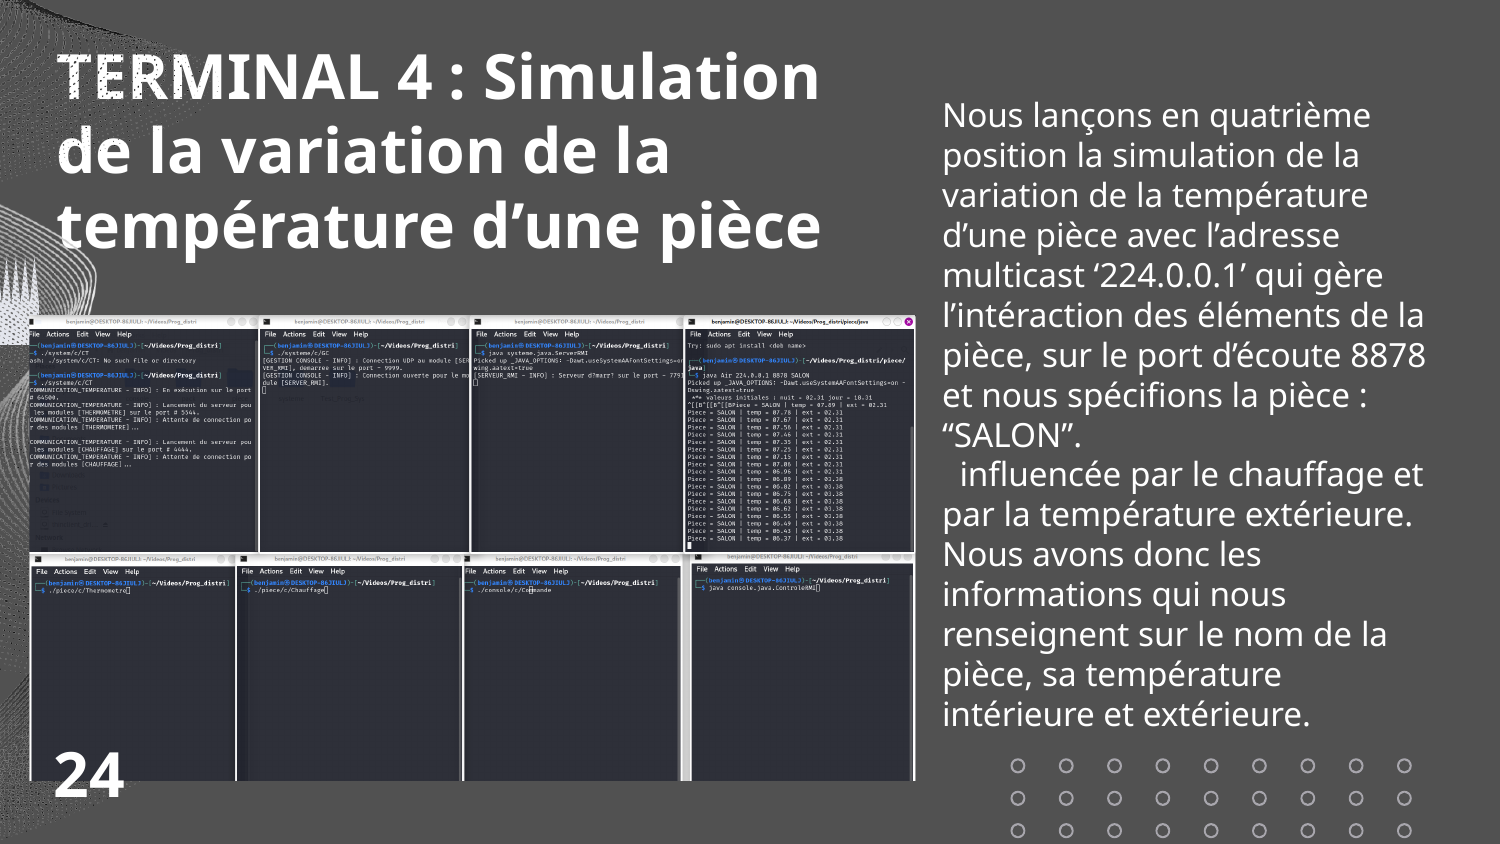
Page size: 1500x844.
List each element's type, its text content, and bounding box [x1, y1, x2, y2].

text_box 24 [17, 728, 162, 816]
picture [0, 0, 916, 843]
subtitle Nous lançons en quatrième position la simulation de la variation de la température d’une pièce avec l’adresse multicast ‘224.0.0.1’ qui gère l’intéraction des éléments de la pièce, sur le port d’écoute 8878 et nous spécifions la pièce : “SALON”. influencée par le chauffage et par la température extérieure. Nous avons donc les informations qui nous renseignent sur le nom de la pièce, sa température intérieure et extérieure. [927, 79, 1456, 744]
title TERMINAL 4 : Simulation de la variation de la température d’une pièce [219, 55, 912, 277]
